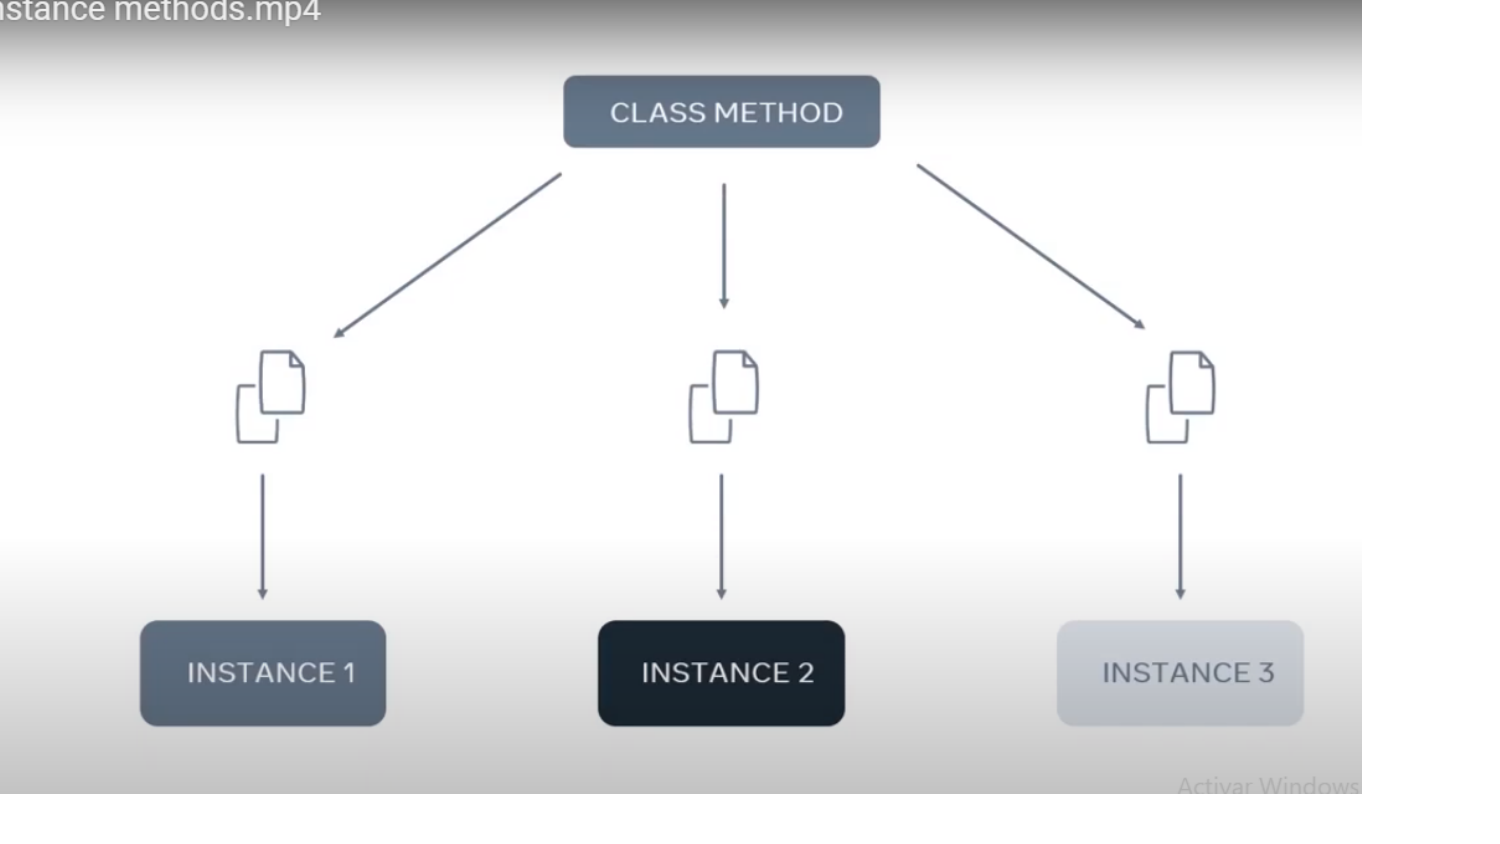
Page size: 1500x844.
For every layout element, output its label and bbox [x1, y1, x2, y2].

picture [0, 0, 1362, 794]
